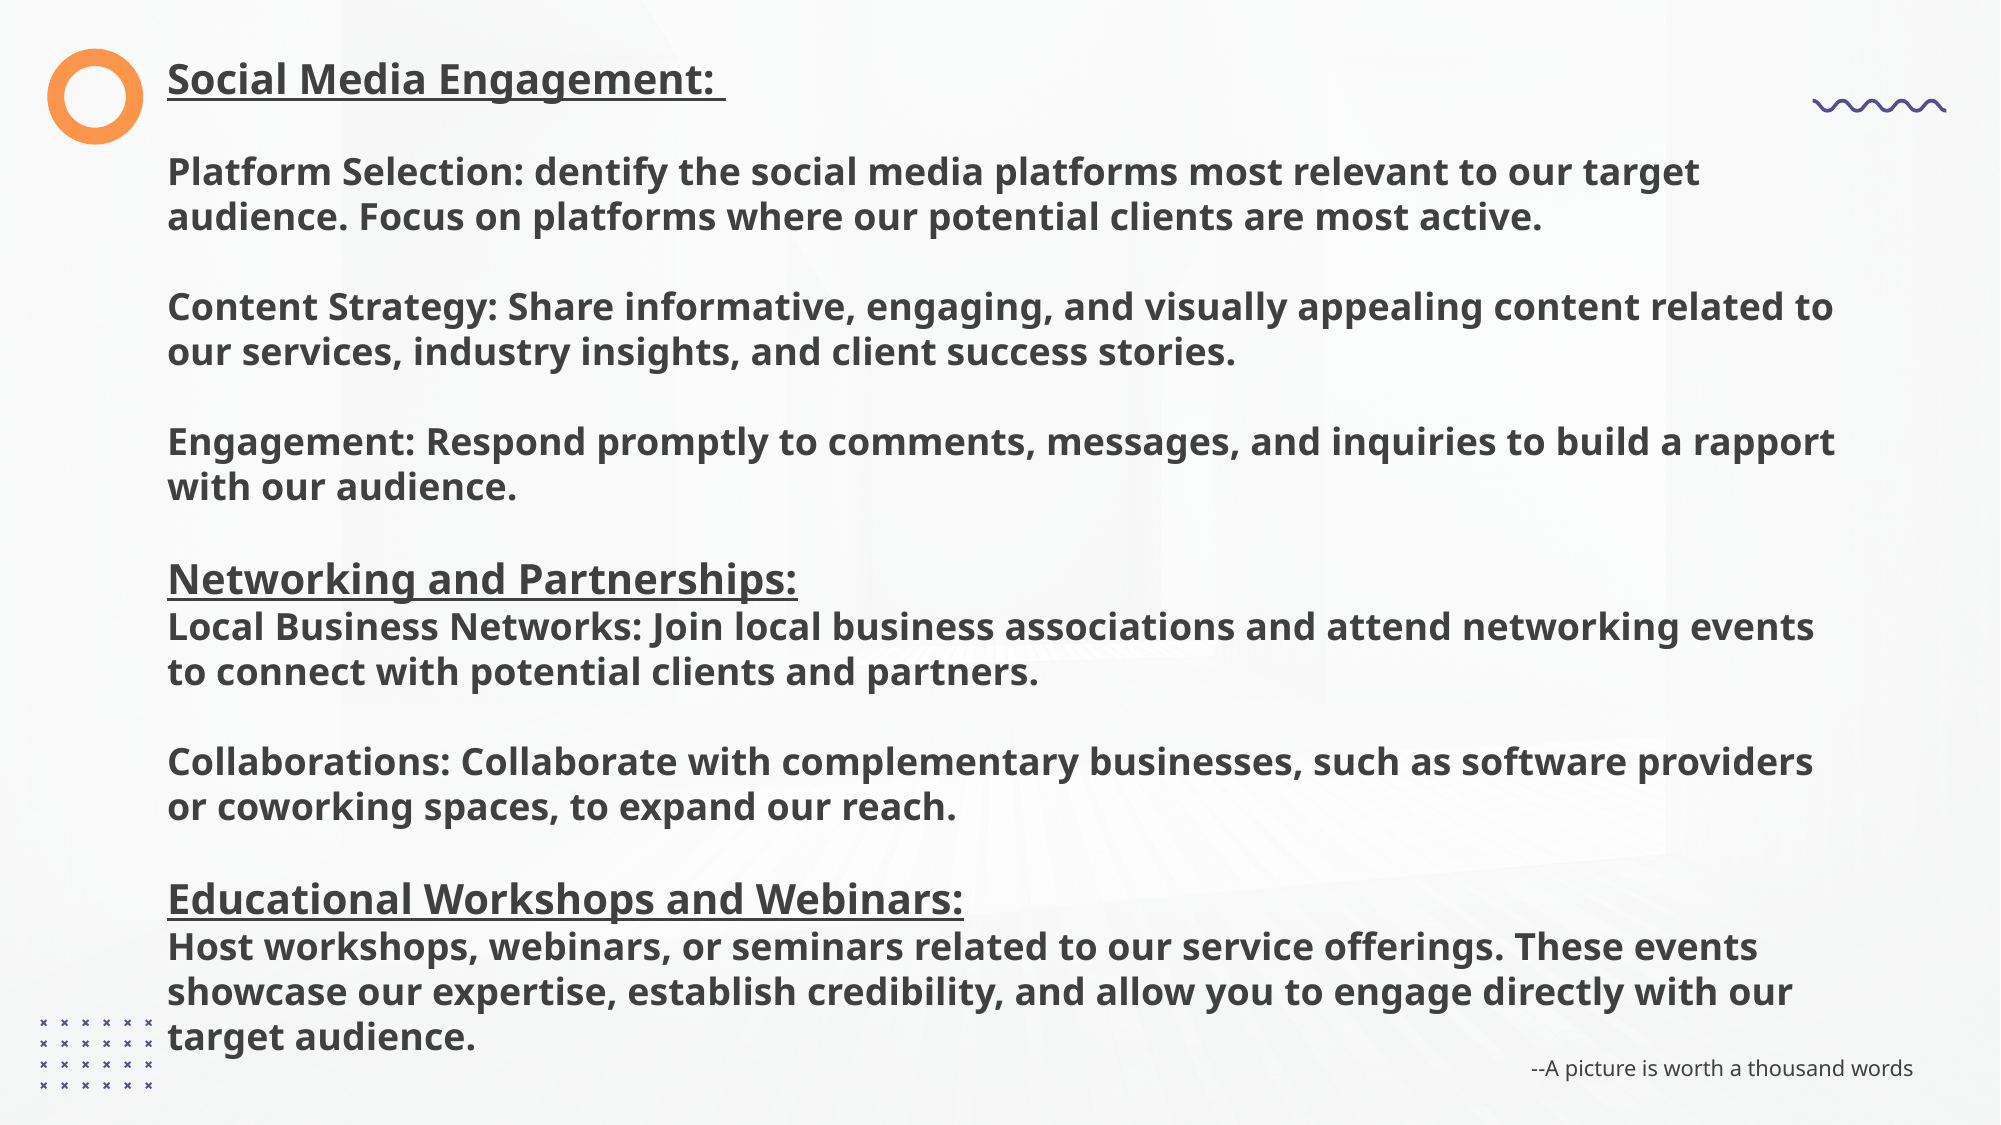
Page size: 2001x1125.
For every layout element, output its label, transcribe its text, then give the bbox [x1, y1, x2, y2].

text_box Social Media Engagement: Platform Selection: dentify the social media platforms most relevant to our target audience. Focus on platforms where our potential clients are most active. Content Strategy: Share informative, engaging, and visually appealing content related to our services, industry insights, and client success stories. Engagement: Respond promptly to comments, messages, and inquiries to build a rapport with our audience. Networking and Partnerships: Local Business Networks: Join local business associations and attend networking events to connect with potential clients and partners. Collaborations: Collaborate with complementary businesses, such as software providers or coworking spaces, to expand our reach. Educational Workshops and Webinars: Host workshops, webinars, or seminars related to our service offerings. These events showcase our expertise, establish credibility, and allow you to engage directly with our target audience. [152, 45, 1868, 909]
picture [41, 1020, 152, 1089]
